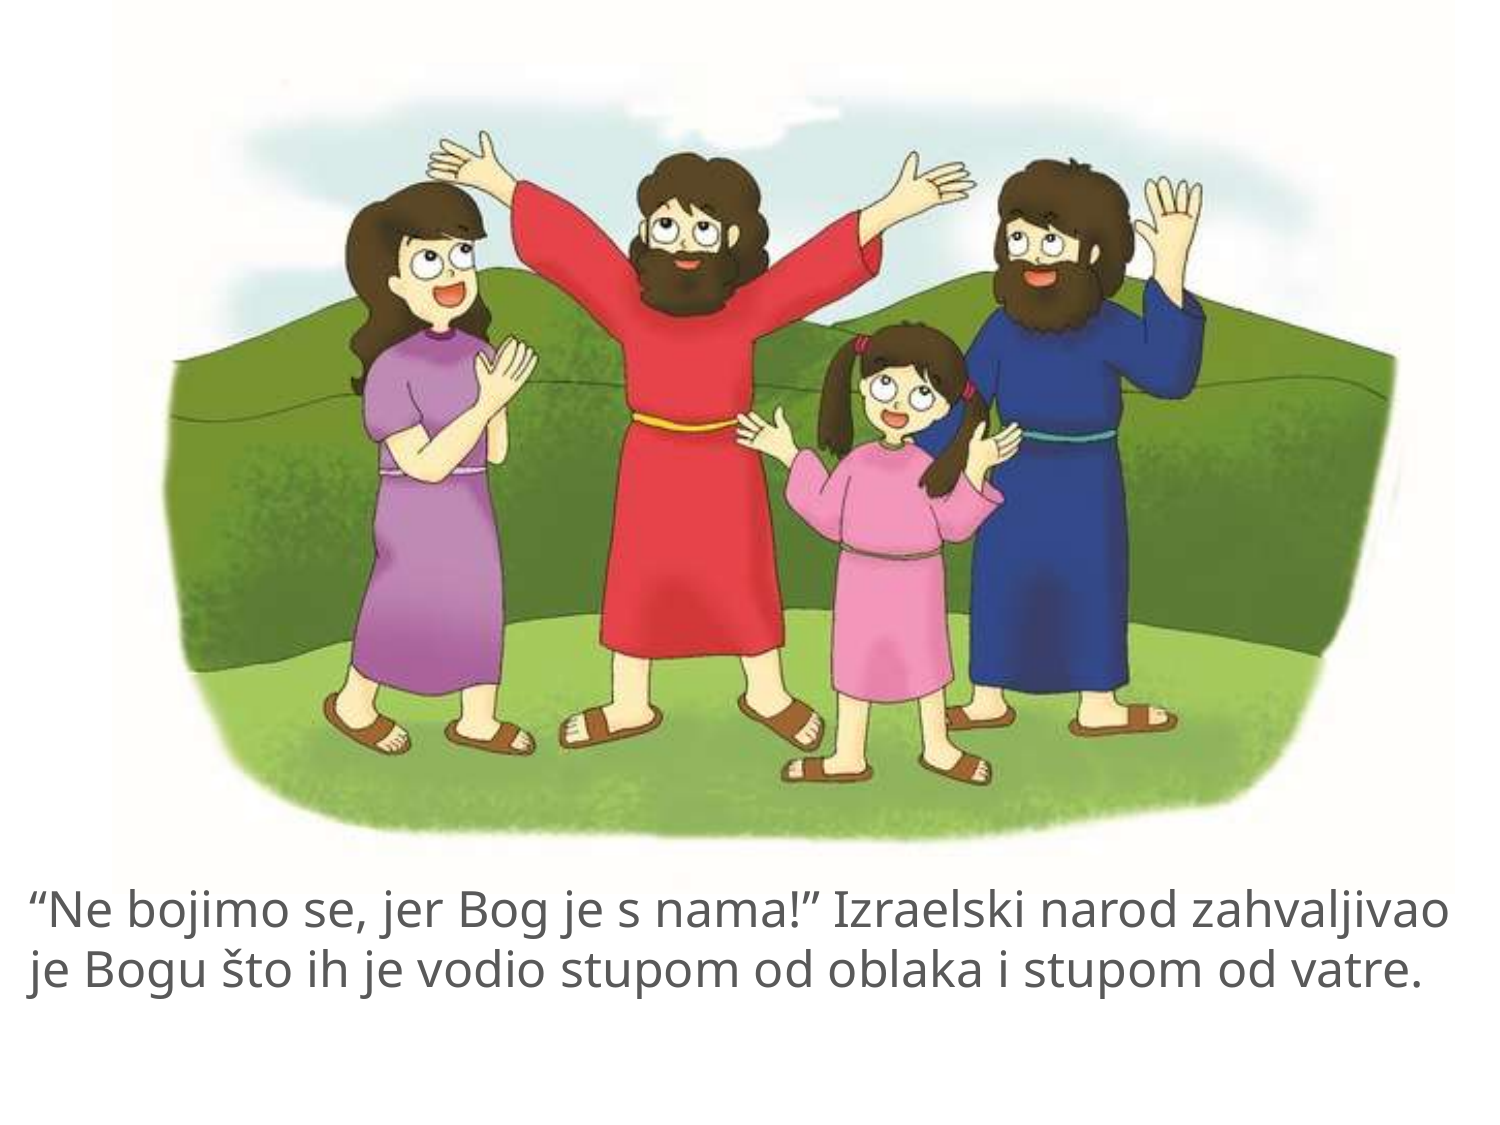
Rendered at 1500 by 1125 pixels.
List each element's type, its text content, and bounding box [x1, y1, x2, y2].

text_box “Ne bojimo se, jer Bog je s nama!” Izraelski narod zahvaljivao je Bogu što ih je vodio stupom od oblaka i stupom od vatre. [14, 869, 1486, 1005]
picture [111, 0, 1455, 894]
